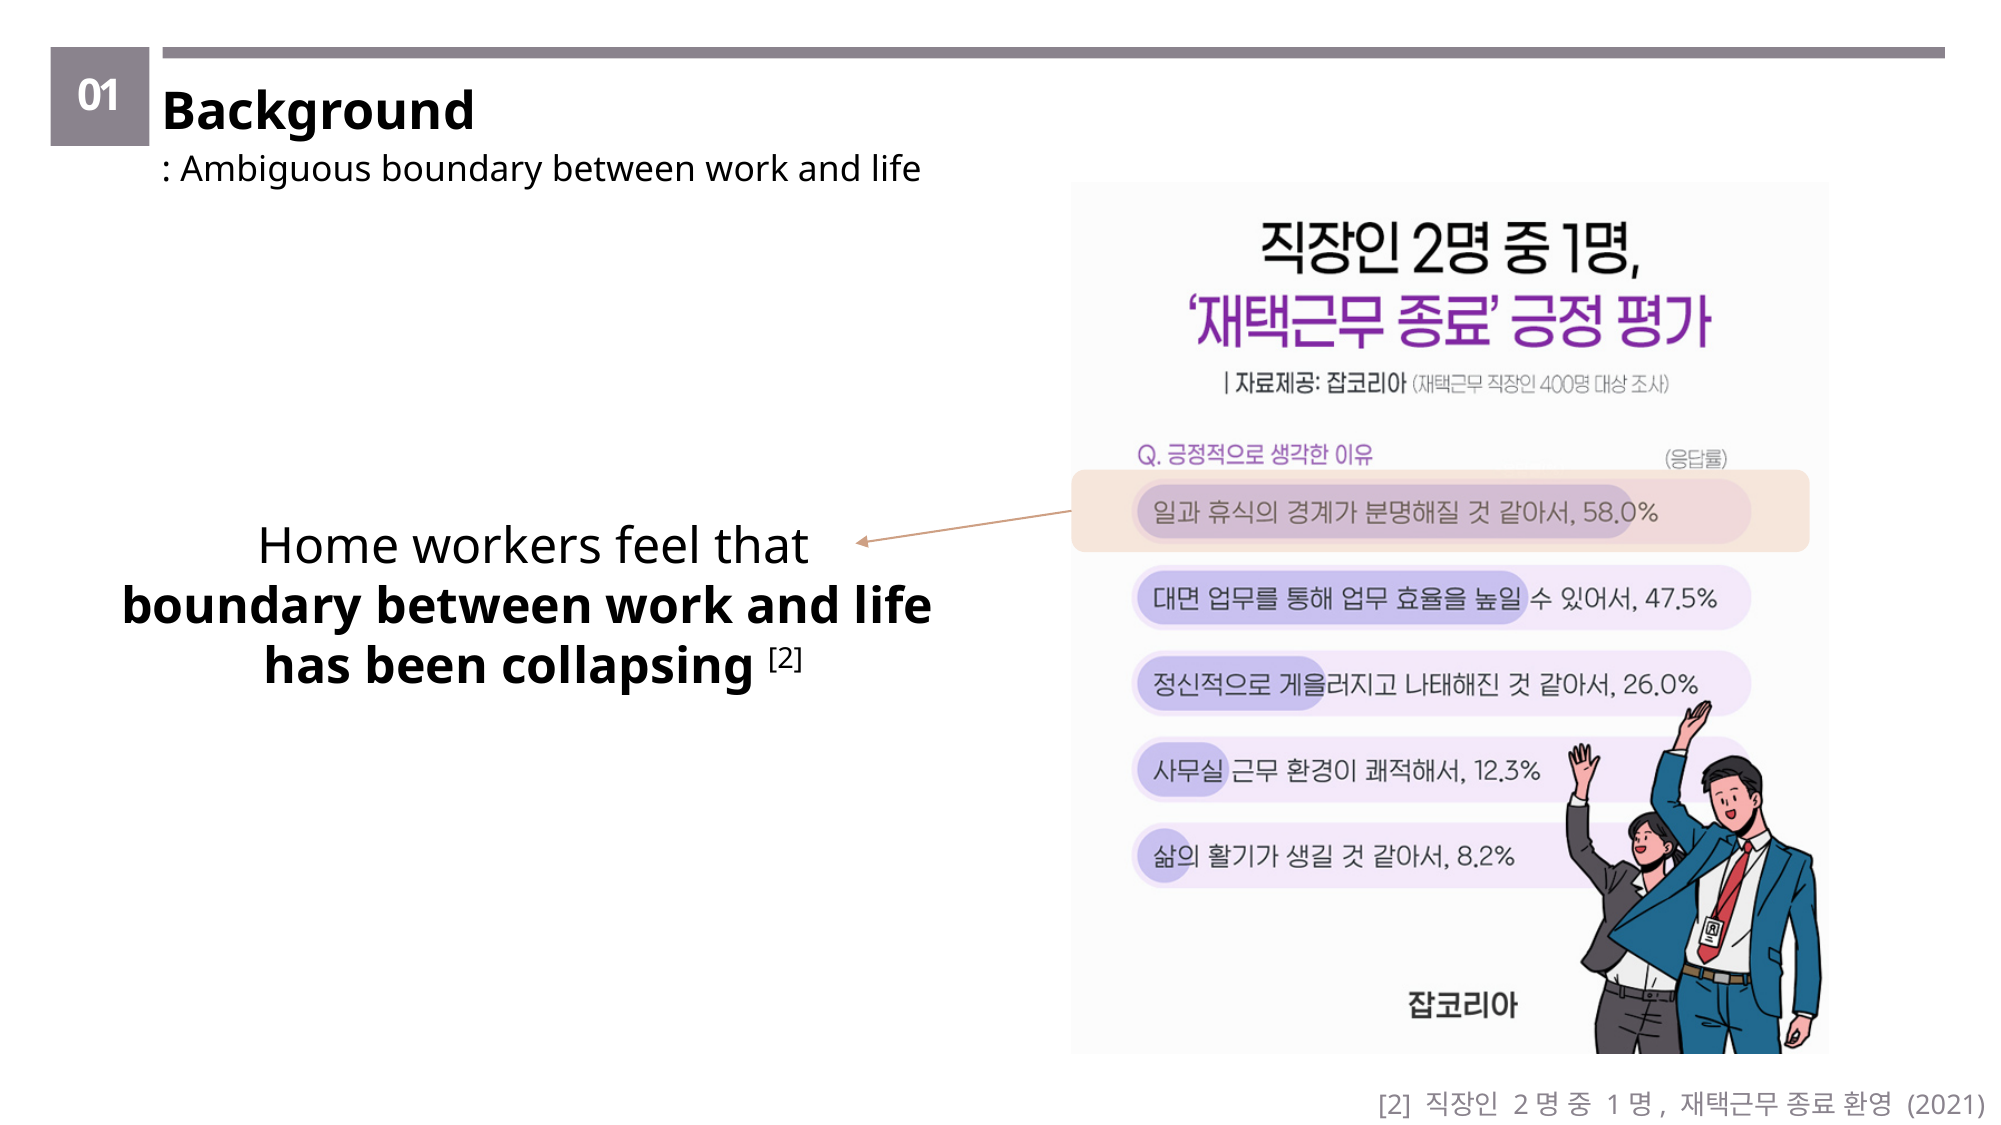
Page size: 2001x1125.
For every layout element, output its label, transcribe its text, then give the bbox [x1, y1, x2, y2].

text_box [50, 46, 150, 59]
text_box : Ambiguous boundary between work and life [146, 138, 1048, 197]
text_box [855, 510, 1072, 544]
text_box 01 [29, 59, 171, 127]
text_box [162, 46, 1946, 59]
text_box Home workers feel that boundary between work and life has been collapsing [2] [51, 505, 1016, 701]
text_box [50, 127, 146, 147]
picture [1071, 182, 1829, 1054]
text_box Background [146, 69, 921, 138]
text_box [2] 직장인 2명 중 1명, 재택근무 종료 환영 (2021) [489, 1079, 2000, 1125]
